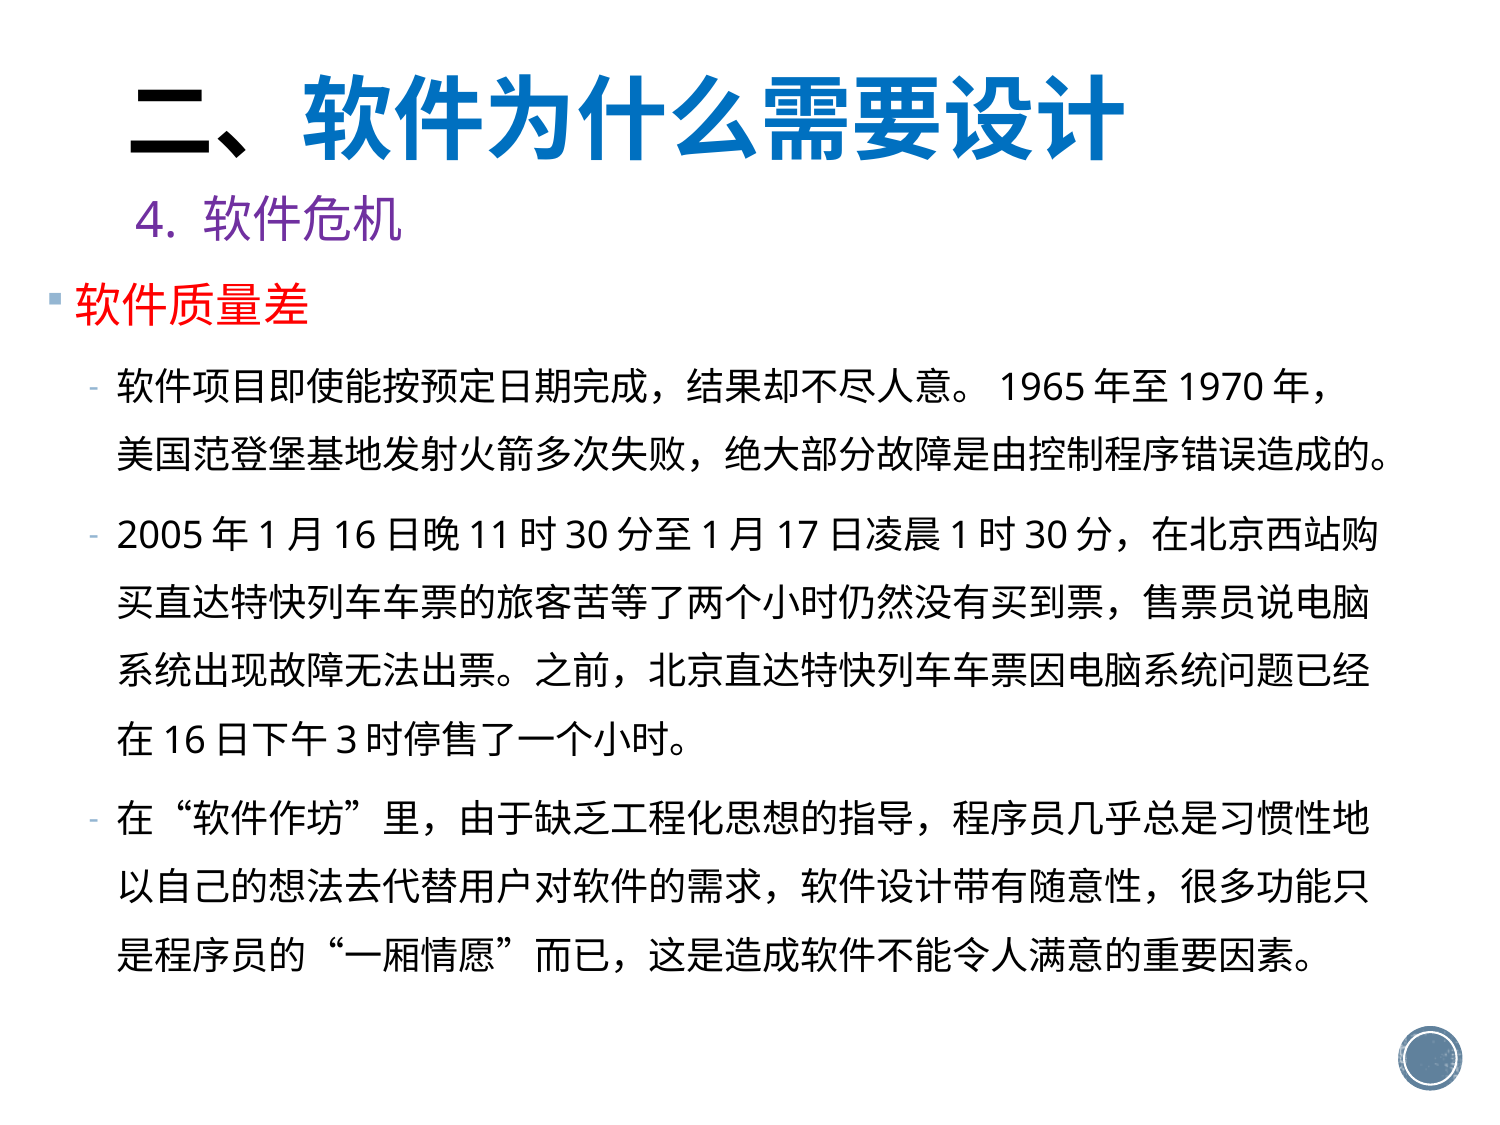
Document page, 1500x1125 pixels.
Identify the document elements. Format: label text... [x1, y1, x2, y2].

title 二、软件为什么需要设计 [111, 64, 1387, 182]
list 软件质量差 软件项目即使能按预定日期完成，结果却不尽人意。1965年至1970年，美国范登堡基地发射火箭多次失败，绝大部分故障是由控制程序错误造成的。 2005年1月16日晚11时30分至1月17日凌晨1时30分，在北京西站购买直达特快列车车票的旅客苦等了两个小时仍然没有买到票，售票员说电脑系统出现故障无法出票。之前，北京直达特快列车车票因电脑系统问题已经在16日下午3时停售了一个小时。 在“软件作坊”里，由于缺乏工程化思想的指导，程序员几乎总是习惯性地以自己的想法去代替用户对软件的需求，软件设计带有随意性，很多功能只是程序员的“一厢情愿”而已，这是造成软件不能令人满意的重要因素。 [31, 274, 1398, 1093]
text_box 4. 软件危机 [121, 167, 418, 255]
